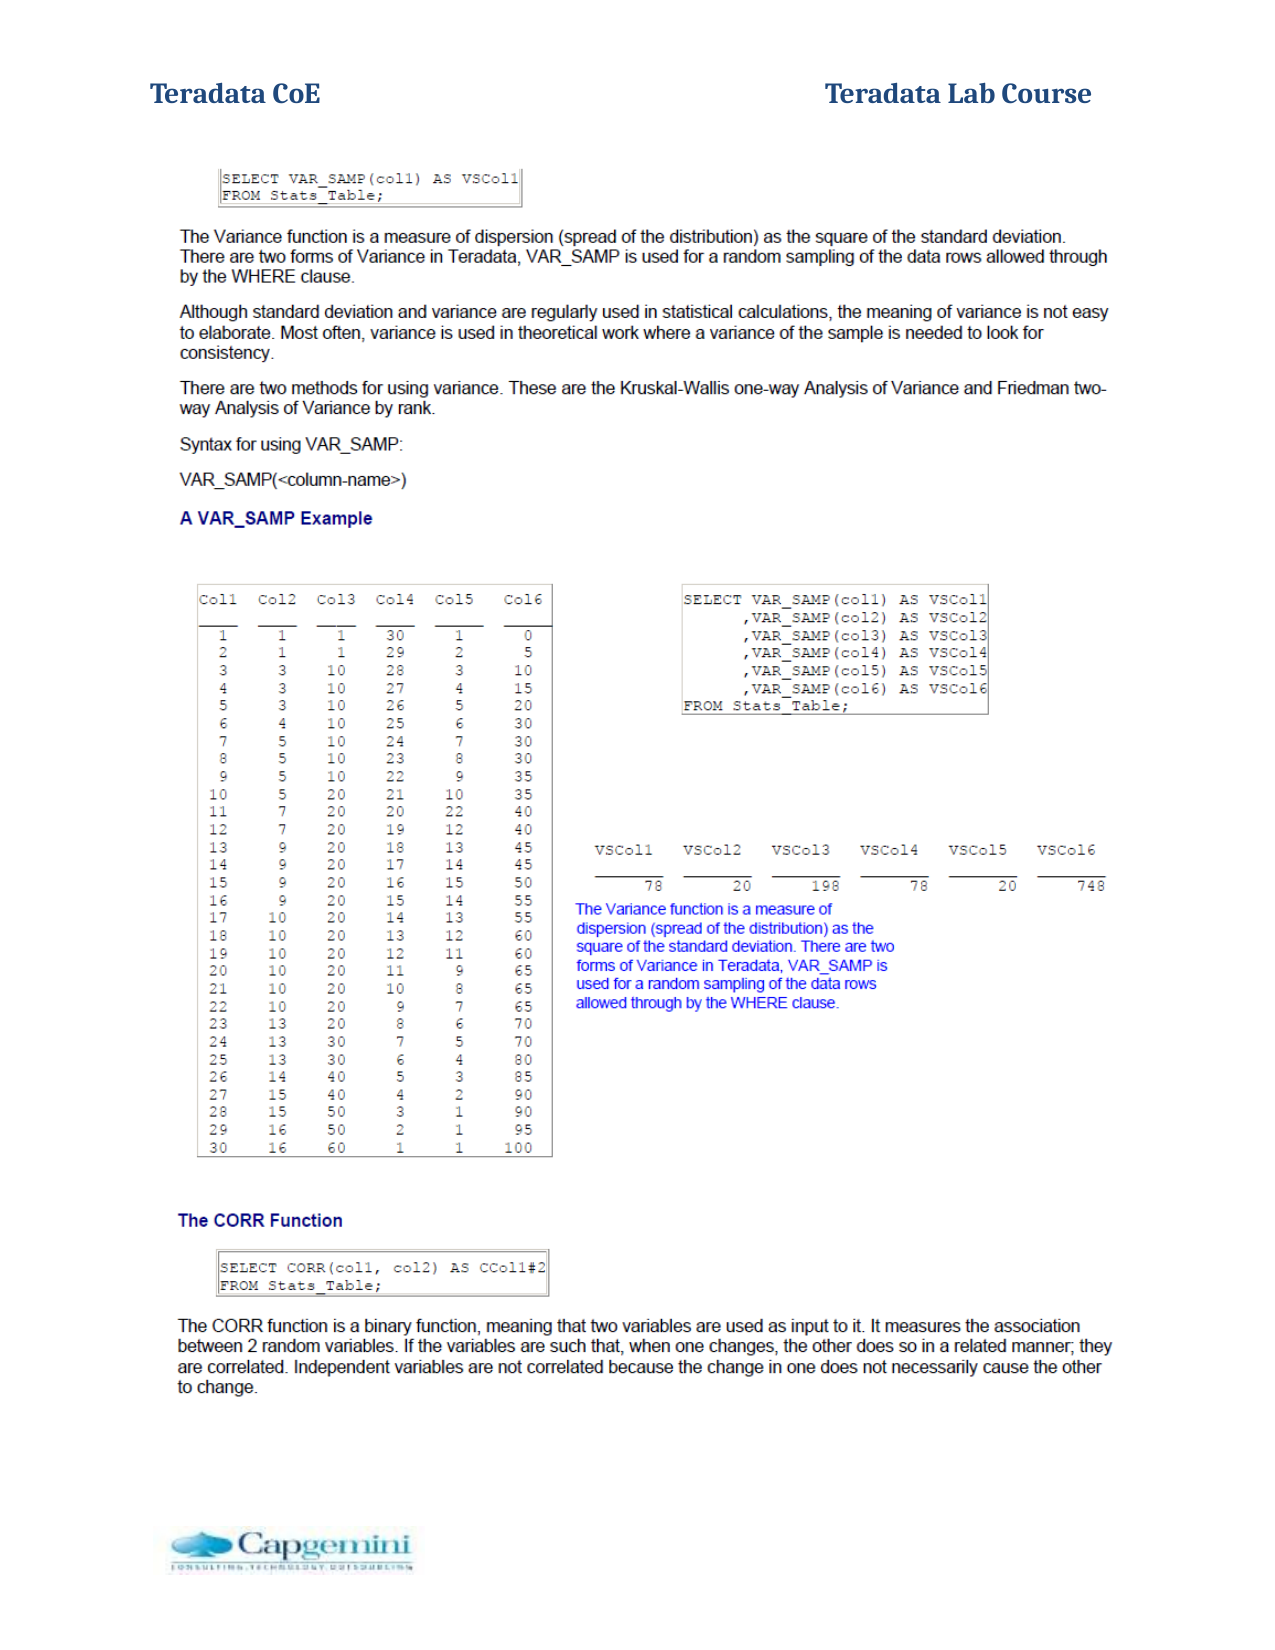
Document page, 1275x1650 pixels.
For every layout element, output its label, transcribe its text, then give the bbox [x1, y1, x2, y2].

text_box [153, 1526, 425, 1575]
text_box [153, 150, 1127, 550]
text_box [153, 1198, 1127, 1422]
text_box Teradata CoE [147, 76, 336, 111]
text_box [153, 576, 1129, 1172]
text_box Teradata Lab Course [823, 76, 1109, 111]
